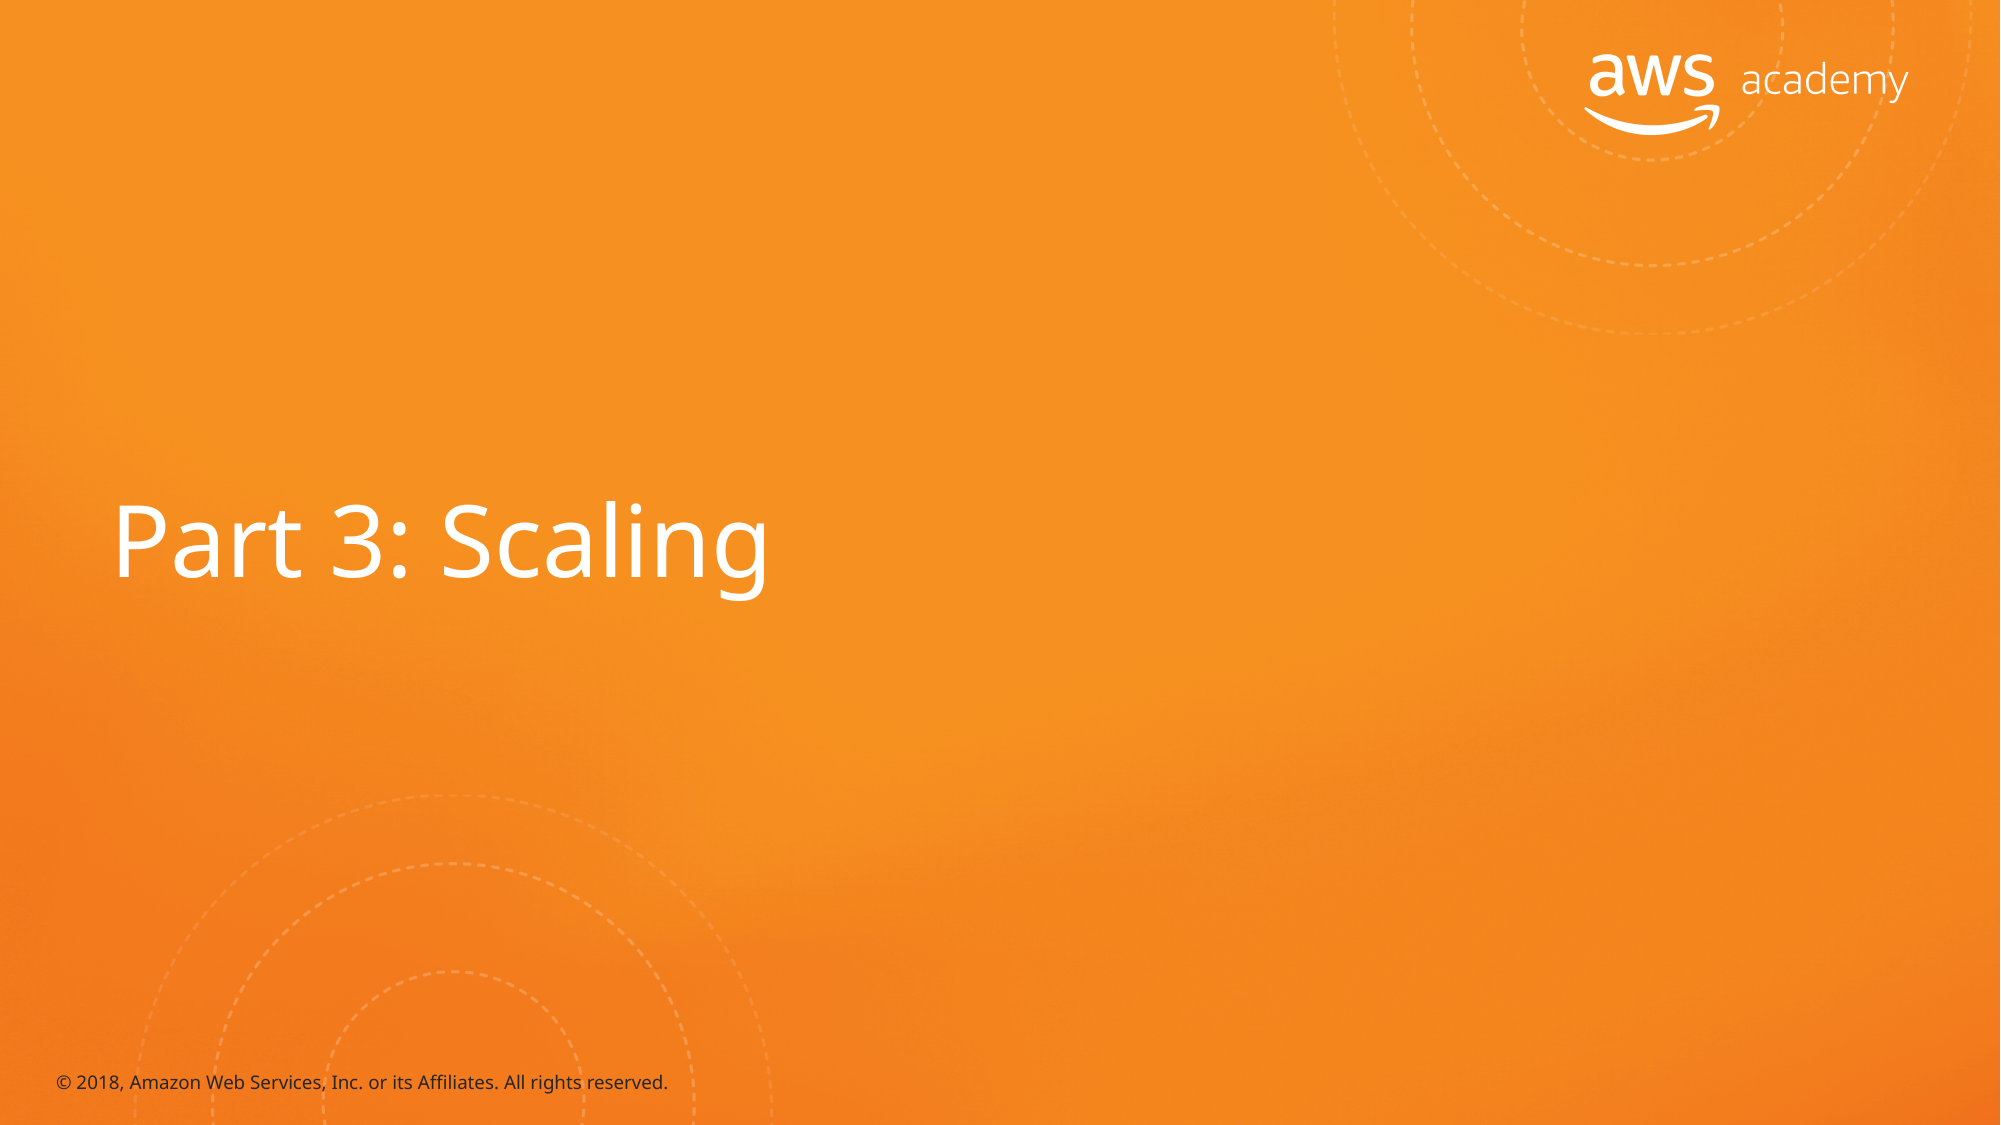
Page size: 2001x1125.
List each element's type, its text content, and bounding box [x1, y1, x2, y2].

picture [0, 0, 2000, 1125]
title Part 3: Scaling [94, 490, 2000, 600]
